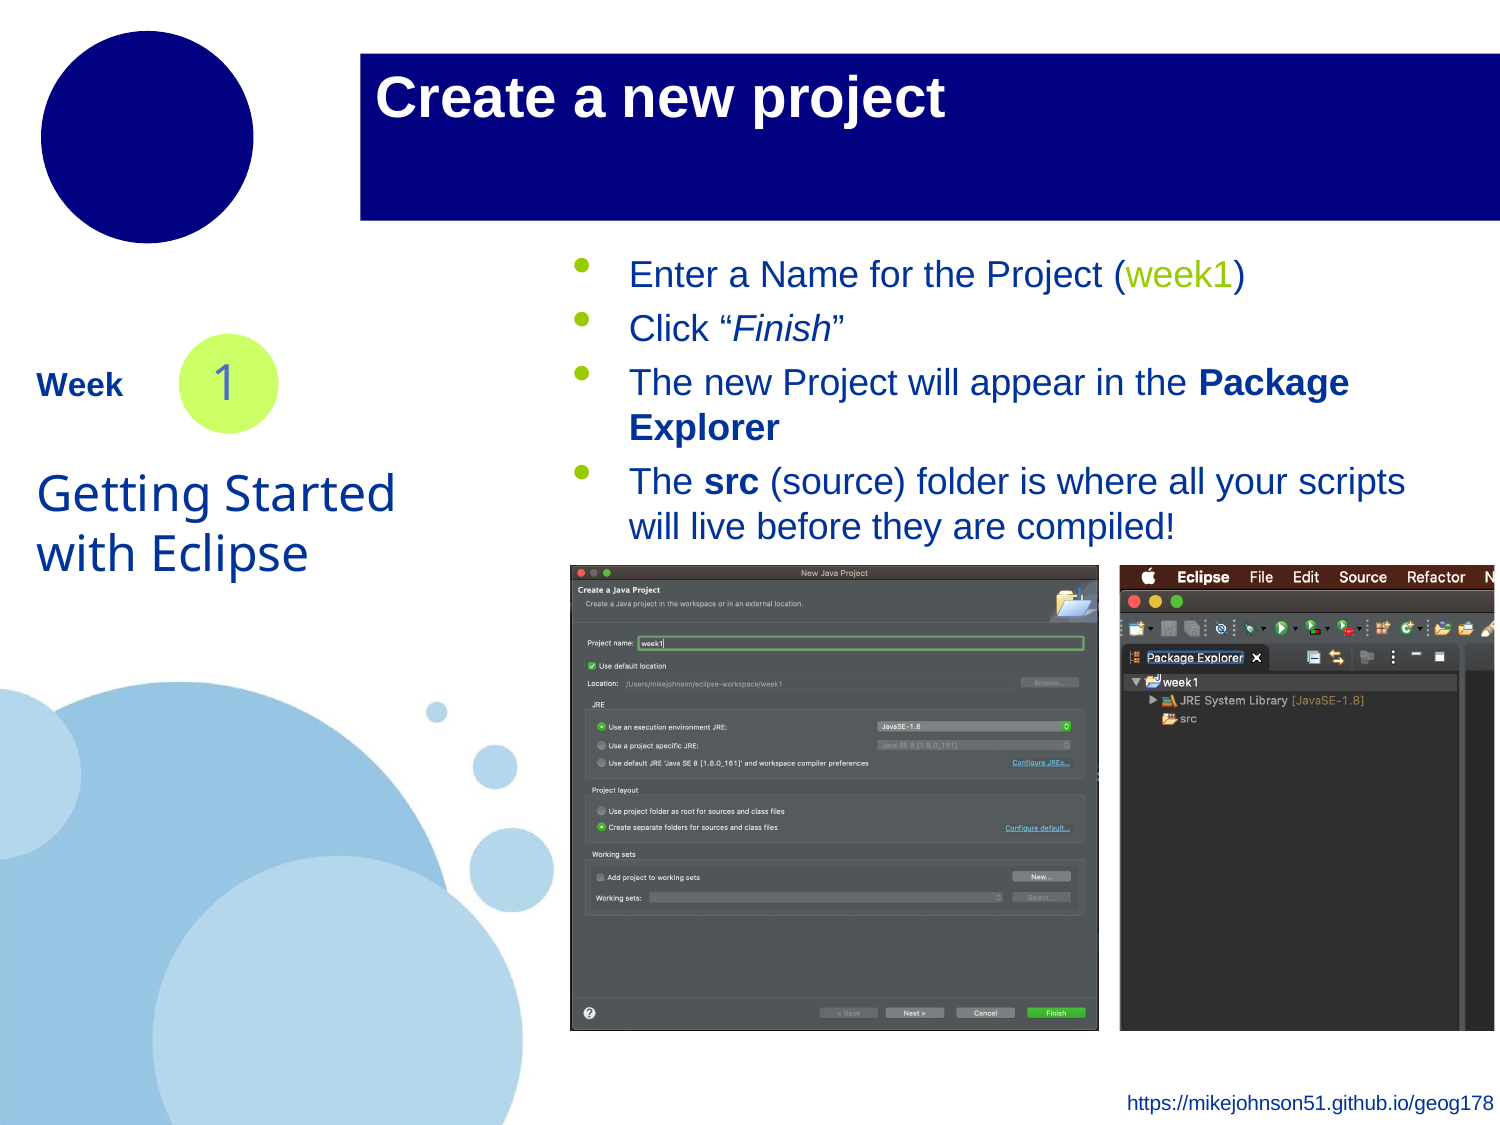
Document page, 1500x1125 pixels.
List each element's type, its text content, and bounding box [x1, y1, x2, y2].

text_box [360, 53, 1500, 221]
title Create a new project [373, 57, 949, 248]
text_box 1 [209, 348, 248, 411]
picture [1119, 565, 1495, 1032]
picture [570, 565, 1099, 1032]
text_box Getting Started with Eclipse [34, 459, 463, 582]
picture [0, 673, 565, 1125]
text_box [178, 333, 279, 434]
text_box https://mikejohnson51.github.io/geog178 [1050, 1087, 1500, 1115]
text_box Week [34, 360, 125, 403]
text_box Enter a Name for the Project (week1) Click “Finish” The new Project will appear in the Package Explorer The src (source) folder is where all your scripts will live before they are compiled! [570, 247, 1466, 592]
text_box [41, 30, 254, 244]
